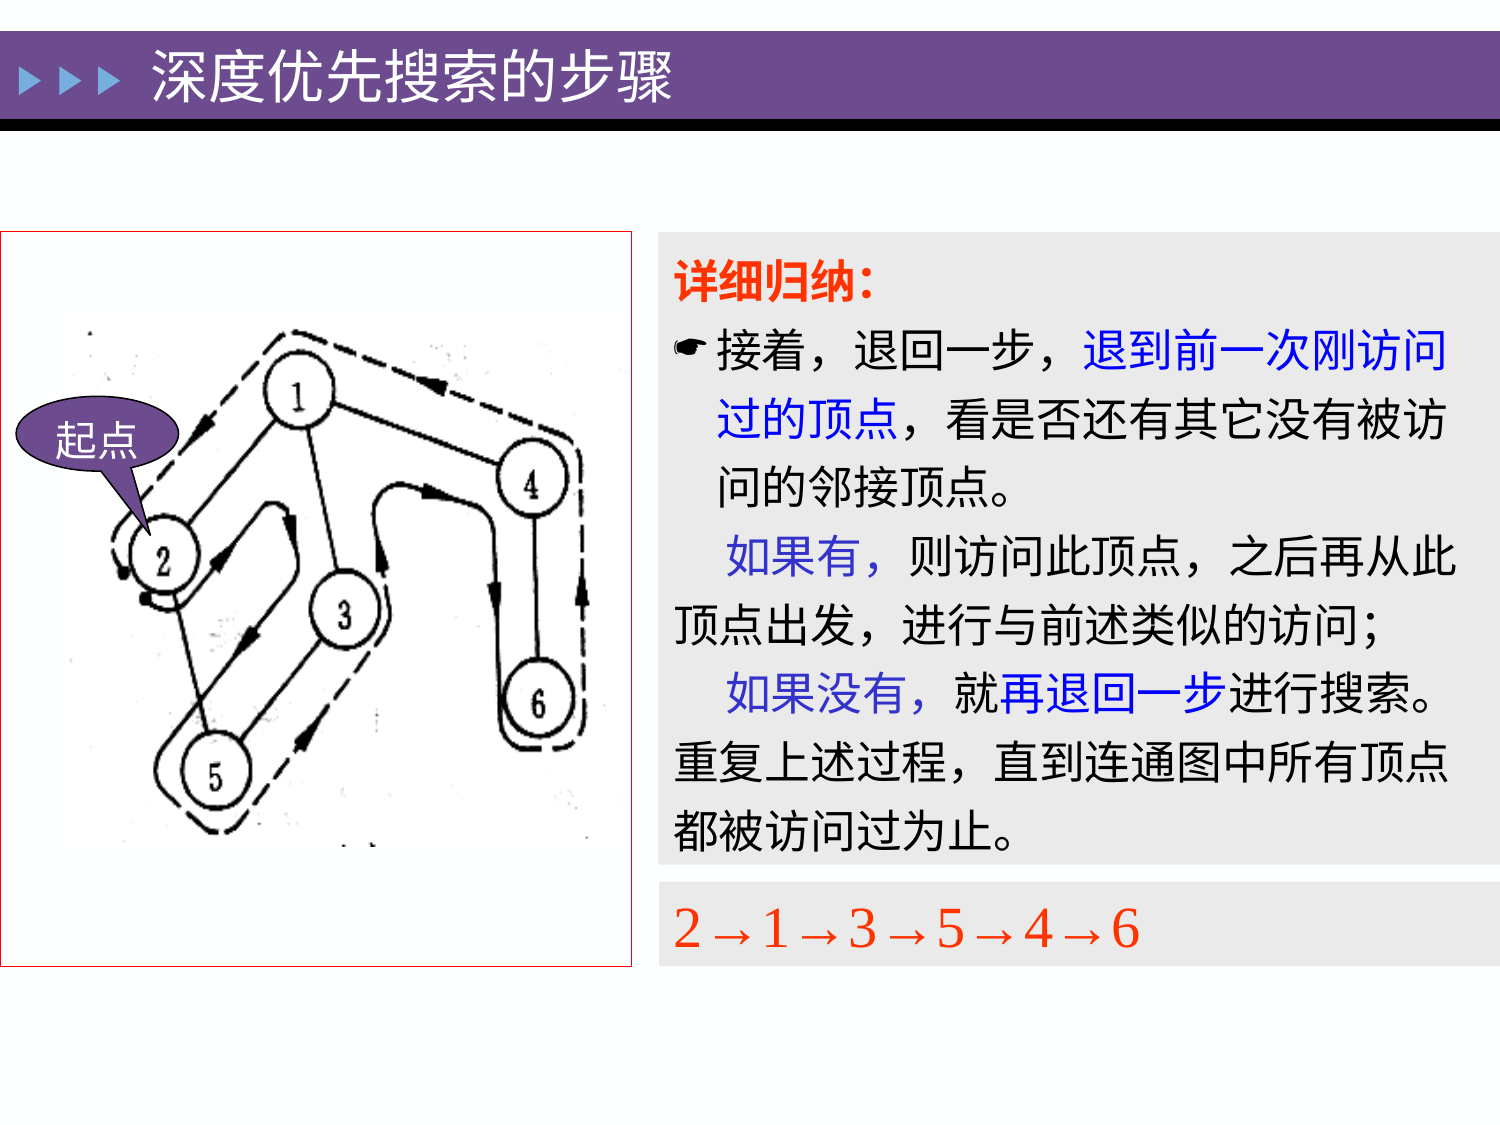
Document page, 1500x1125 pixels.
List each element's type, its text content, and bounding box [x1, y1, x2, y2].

text_box 深度优先搜索的步骤 [135, 33, 974, 118]
text_box 详细归纳： 接着，退回一步，退到前一次刚访问过的顶点，看是否还有其它没有被访问的邻接顶点。 如果有，则访问此顶点，之后再从此顶点出发，进行与前述类似的访问； 如果没有，就再退回一步进行搜索。重复上述过程，直到连通图中所有顶点都被访问过为止。 [658, 231, 1500, 865]
text_box 2→1→3→5→4→6 [659, 881, 1500, 967]
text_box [15, 314, 632, 847]
text_box [0, 231, 632, 967]
